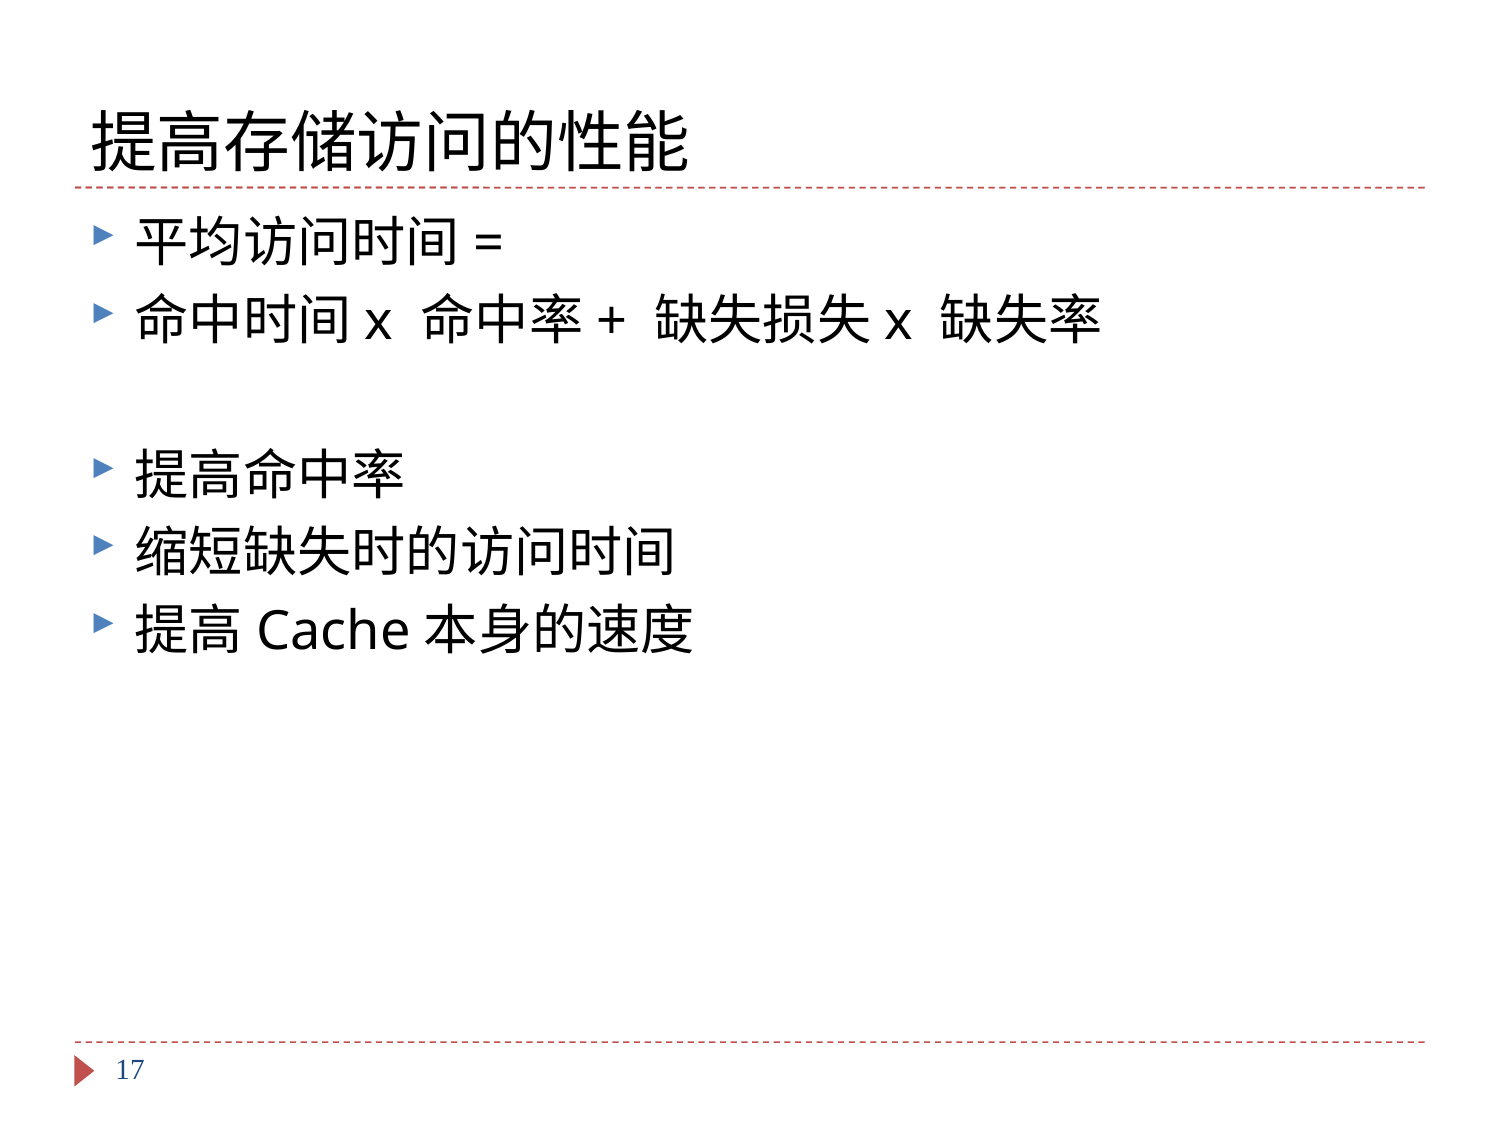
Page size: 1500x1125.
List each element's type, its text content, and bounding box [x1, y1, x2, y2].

title 提高存储访问的性能 [75, 24, 1425, 188]
list 平均访问时间= 命中时间x 命中率+ 缺失损失x 缺失率 提高命中率 缩短缺失时的访问时间 提高Cache本身的速度 [75, 200, 1425, 1006]
slide_number 17 [100, 1042, 426, 1103]
